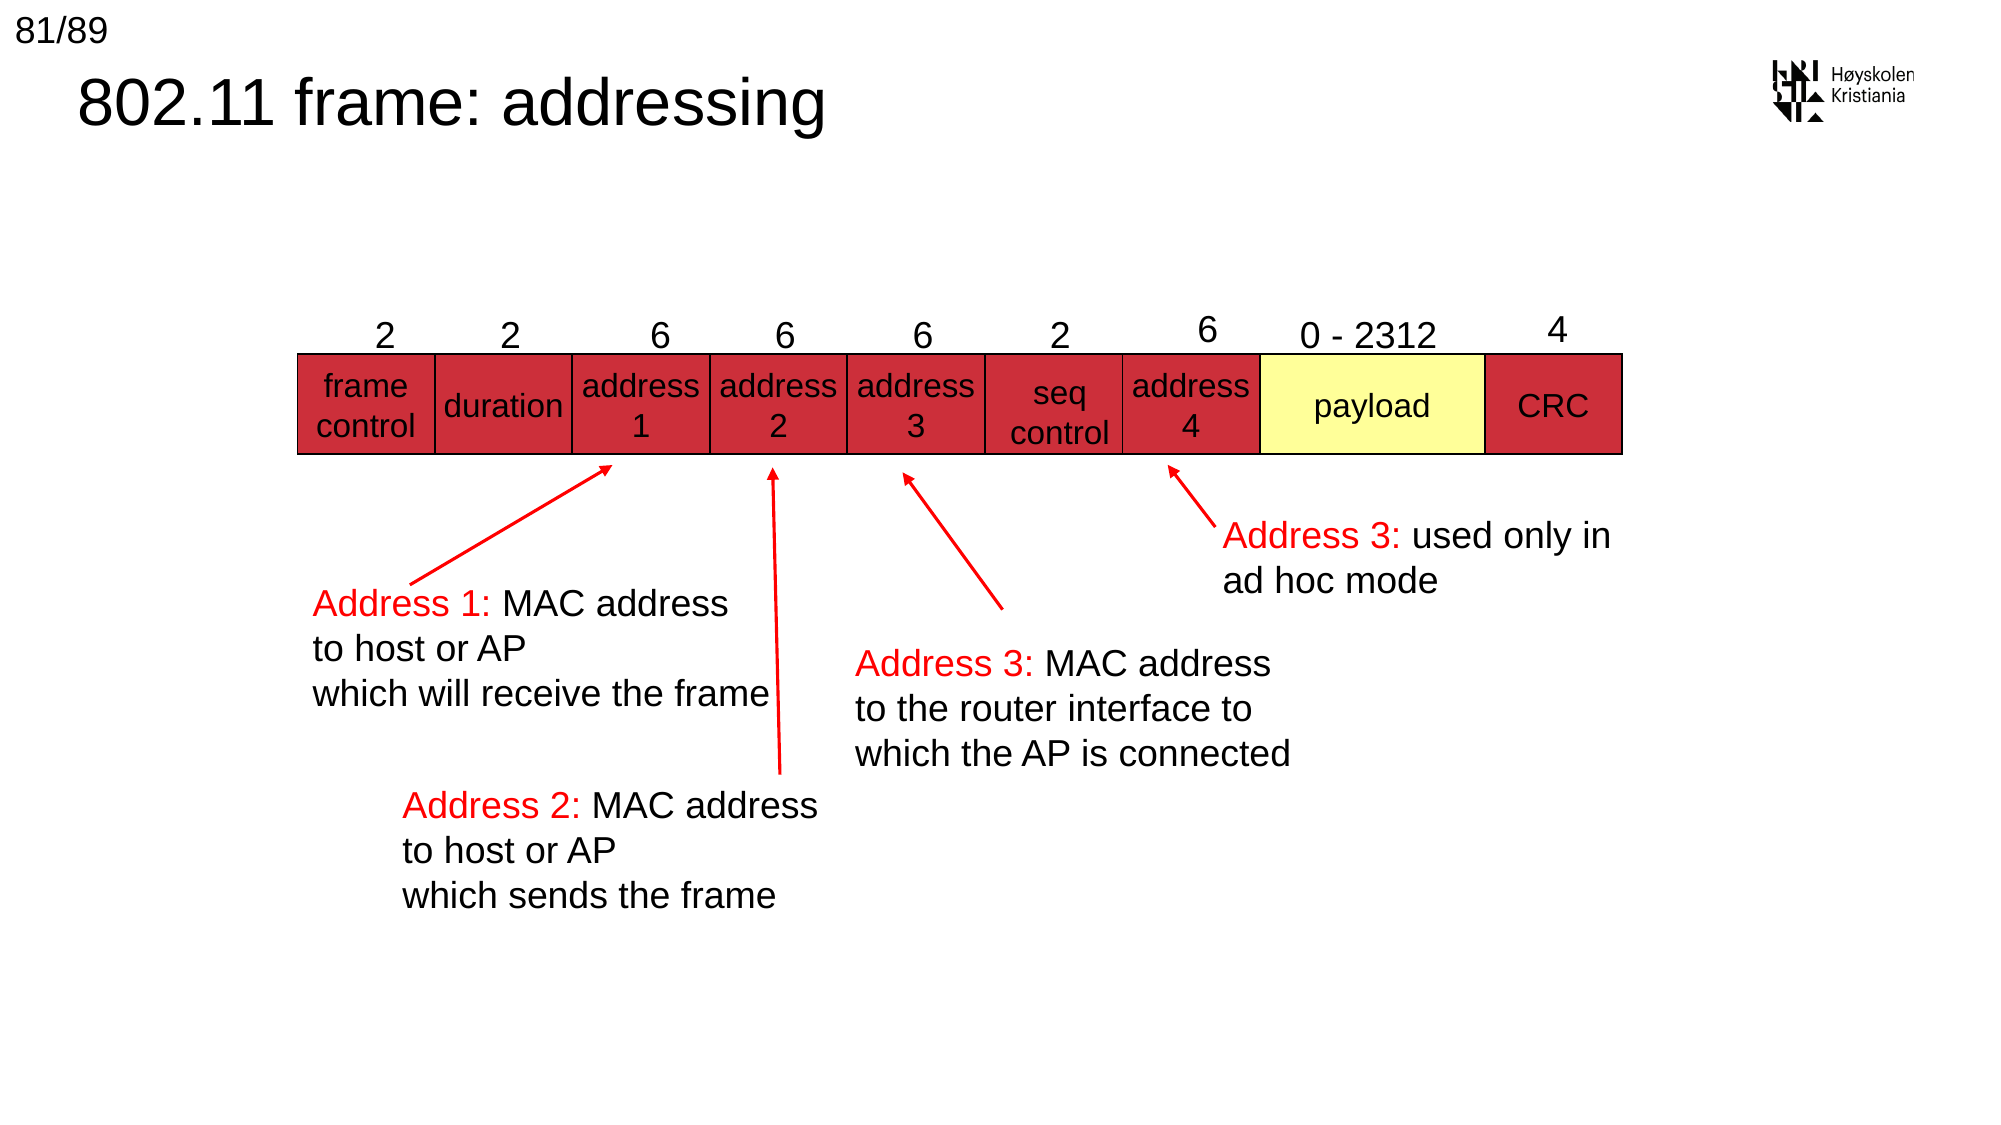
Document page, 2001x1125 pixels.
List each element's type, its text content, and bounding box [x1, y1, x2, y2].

text_box Address 3: used only in ad hoc mode [1207, 503, 1636, 609]
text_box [297, 297, 1623, 460]
text_box Address 1: MAC address to host or AP which will receive the frame [297, 571, 786, 722]
text_box [1167, 464, 1216, 528]
text_box [433, 465, 613, 571]
text_box [766, 467, 780, 571]
text_box [902, 472, 1003, 610]
text_box Address 3: MAC address to the router interface to which the AP is connected [840, 631, 1341, 782]
slide_number 81/89 [0, 0, 208, 74]
title 802.11 frame: addressing [62, 59, 1675, 277]
text_box Address 2: MAC address to host or AP which sends the frame [387, 774, 834, 924]
